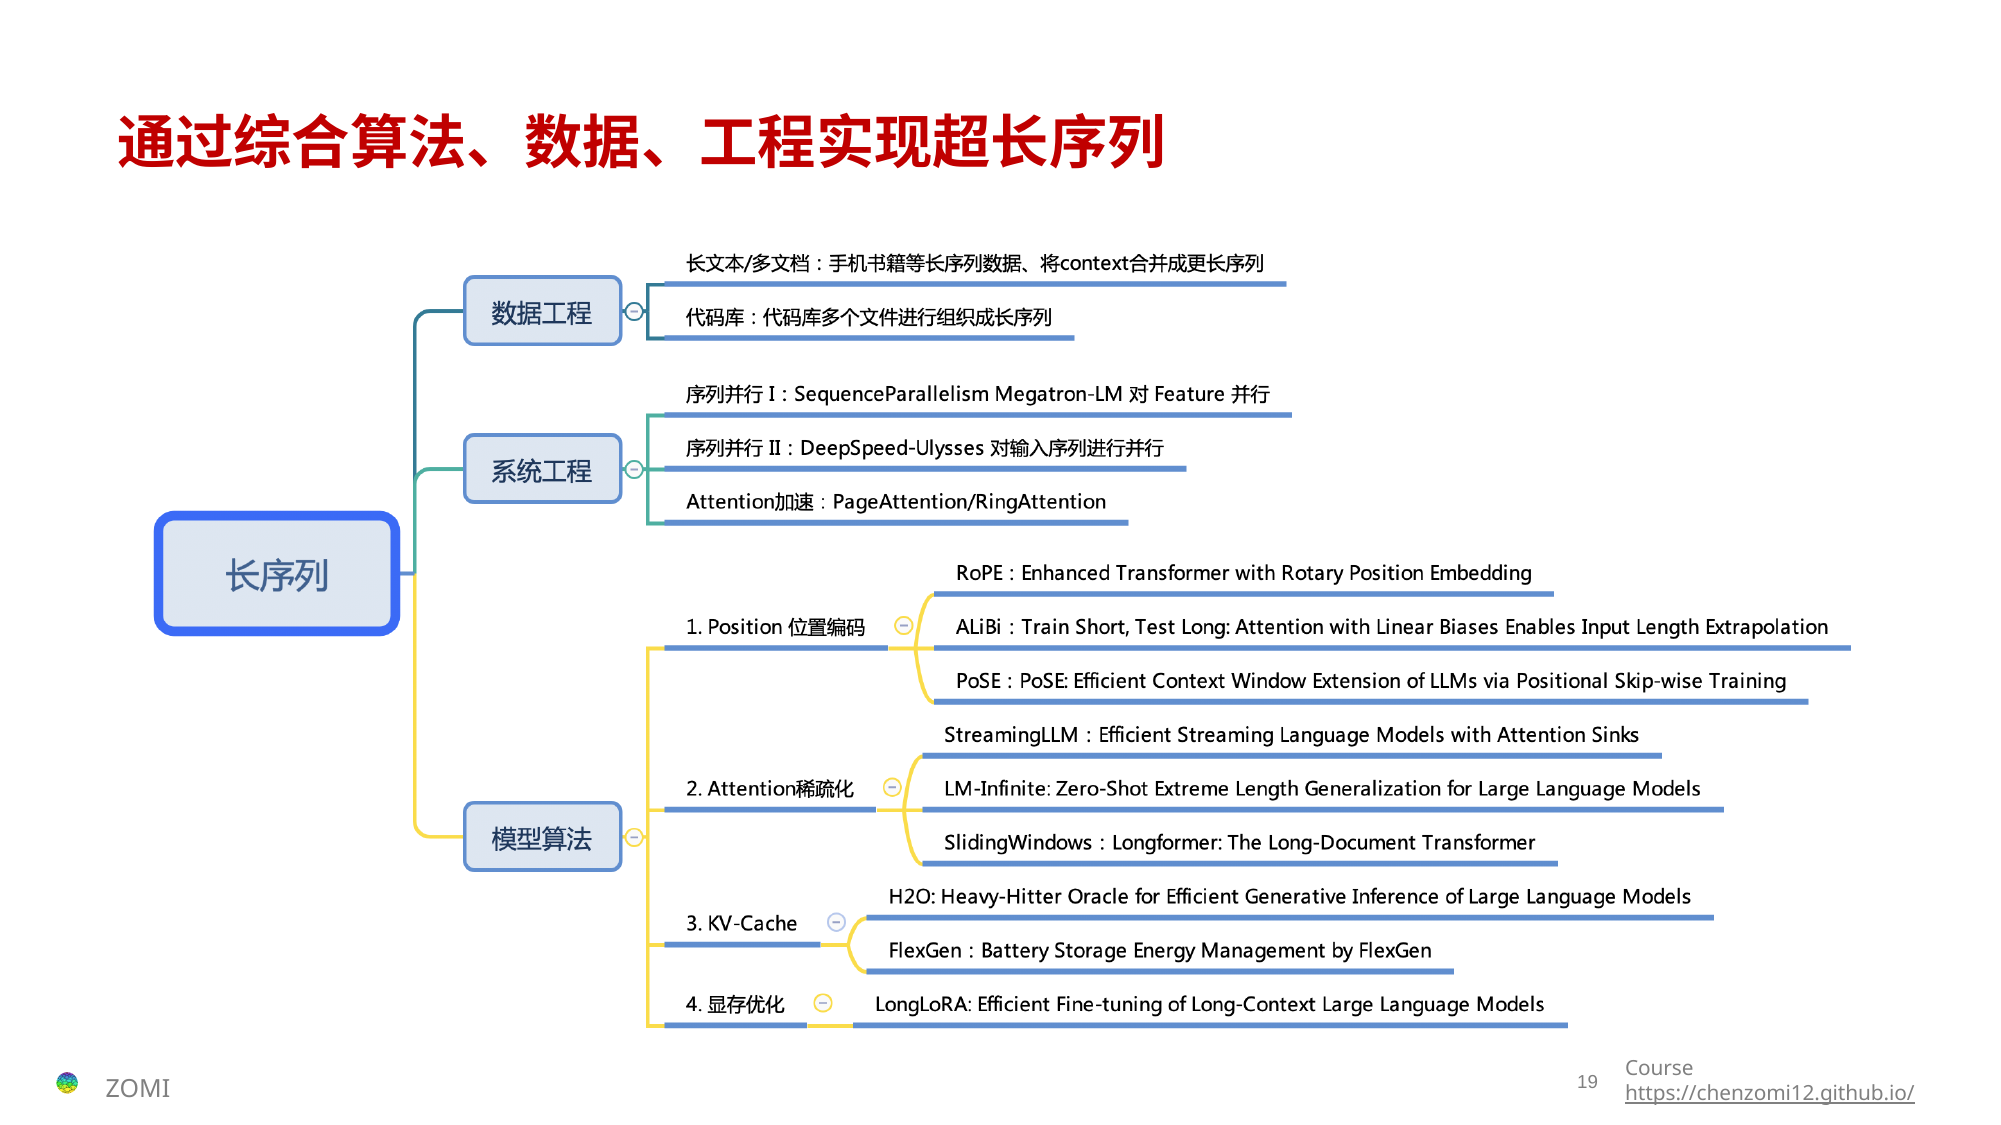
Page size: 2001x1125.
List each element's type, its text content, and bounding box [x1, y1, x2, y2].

picture [57, 1073, 77, 1093]
title 通过综合算法、数据、工程实现超长序列 [102, 91, 1901, 189]
picture [136, 239, 1864, 1055]
